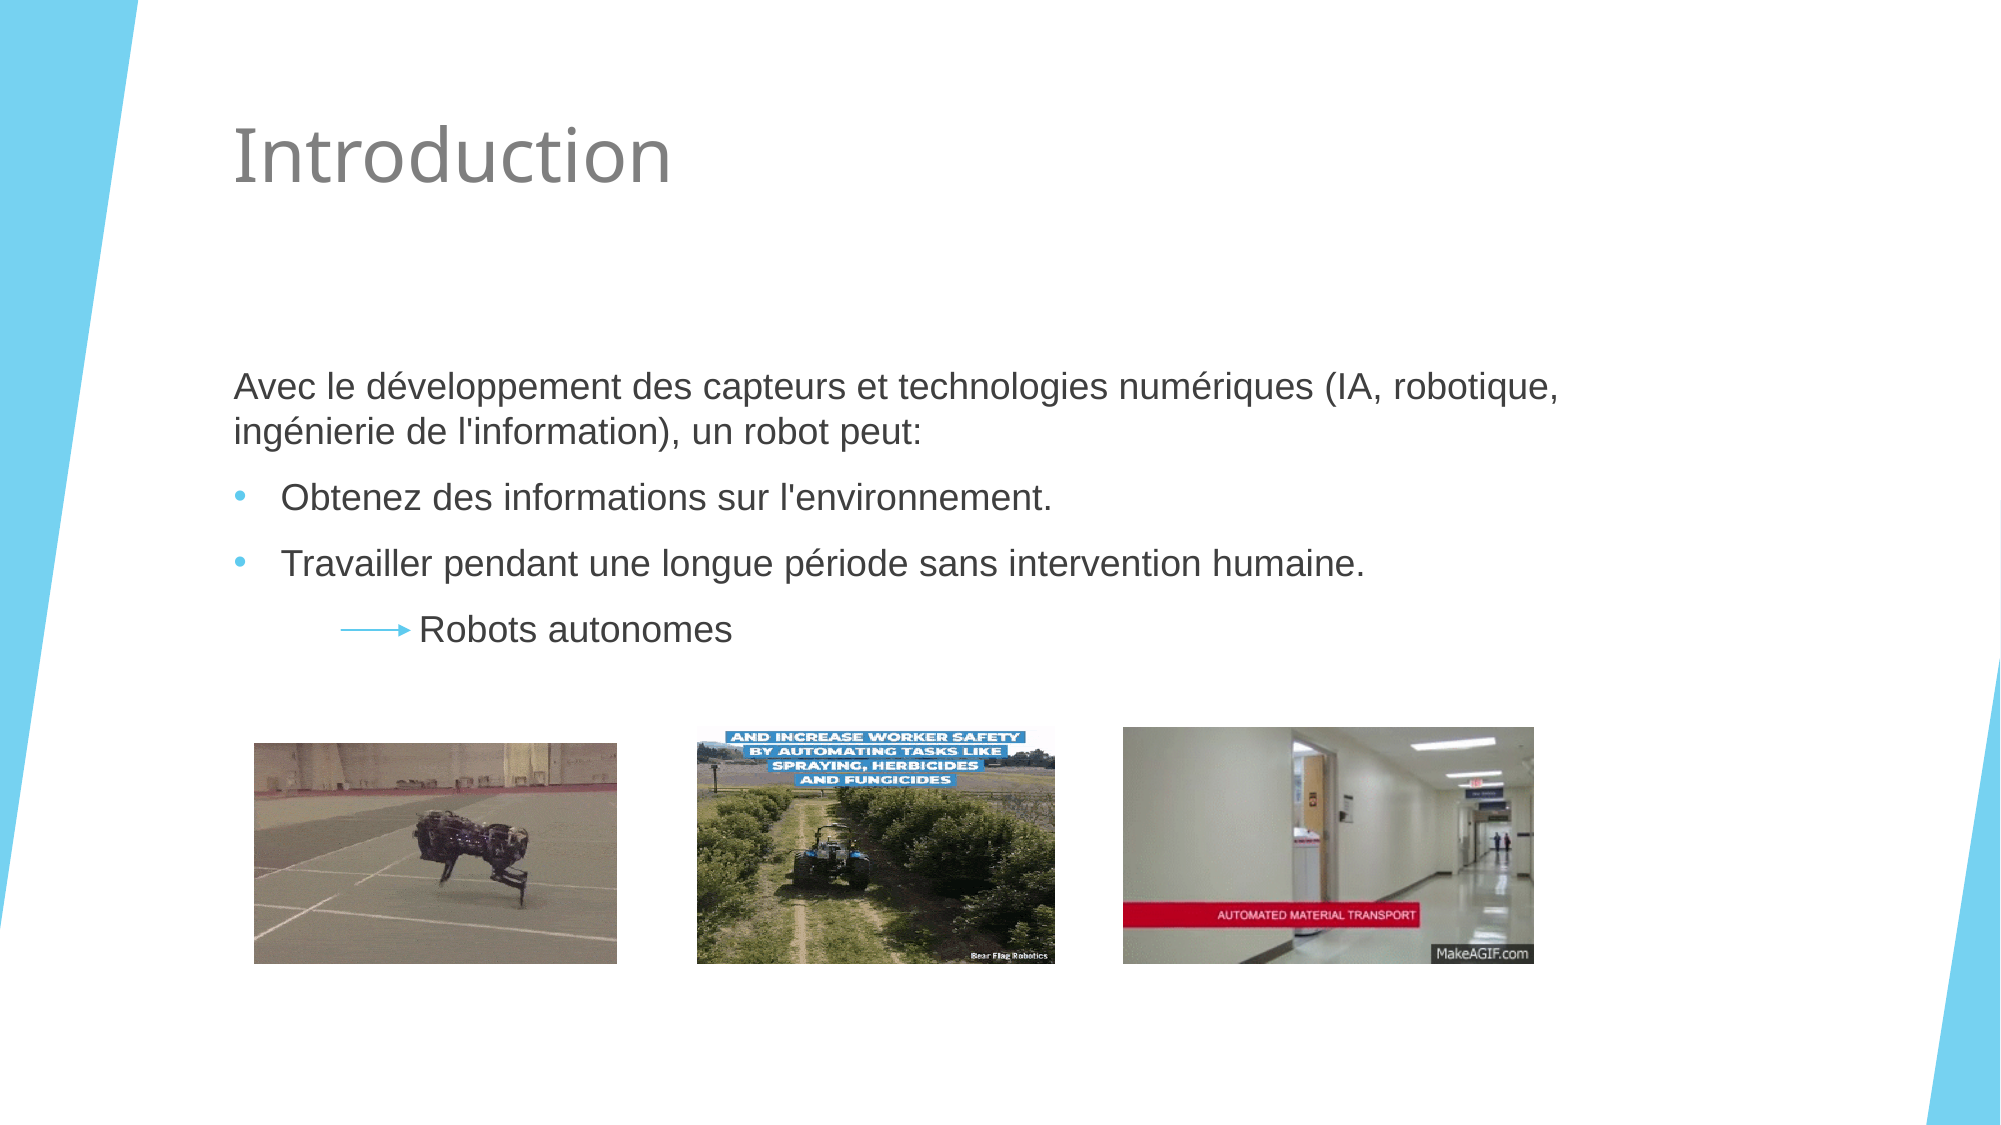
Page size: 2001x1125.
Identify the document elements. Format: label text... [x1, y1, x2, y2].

list Avec le développement des capteurs et technologies numériques (IA, robotique, ingénierie de l'information), un robot peut: Obtenez des informations sur l'environnement. Travailler pendant une longue période sans intervention humaine. Robots autonomes [218, 354, 1629, 992]
text_box [0, 0, 139, 930]
text_box [1926, 658, 2000, 1125]
picture [1123, 726, 1534, 965]
text_box [0, 0, 2000, 1125]
picture [253, 743, 618, 964]
picture [697, 726, 1055, 964]
title Introduction [218, 99, 1629, 317]
